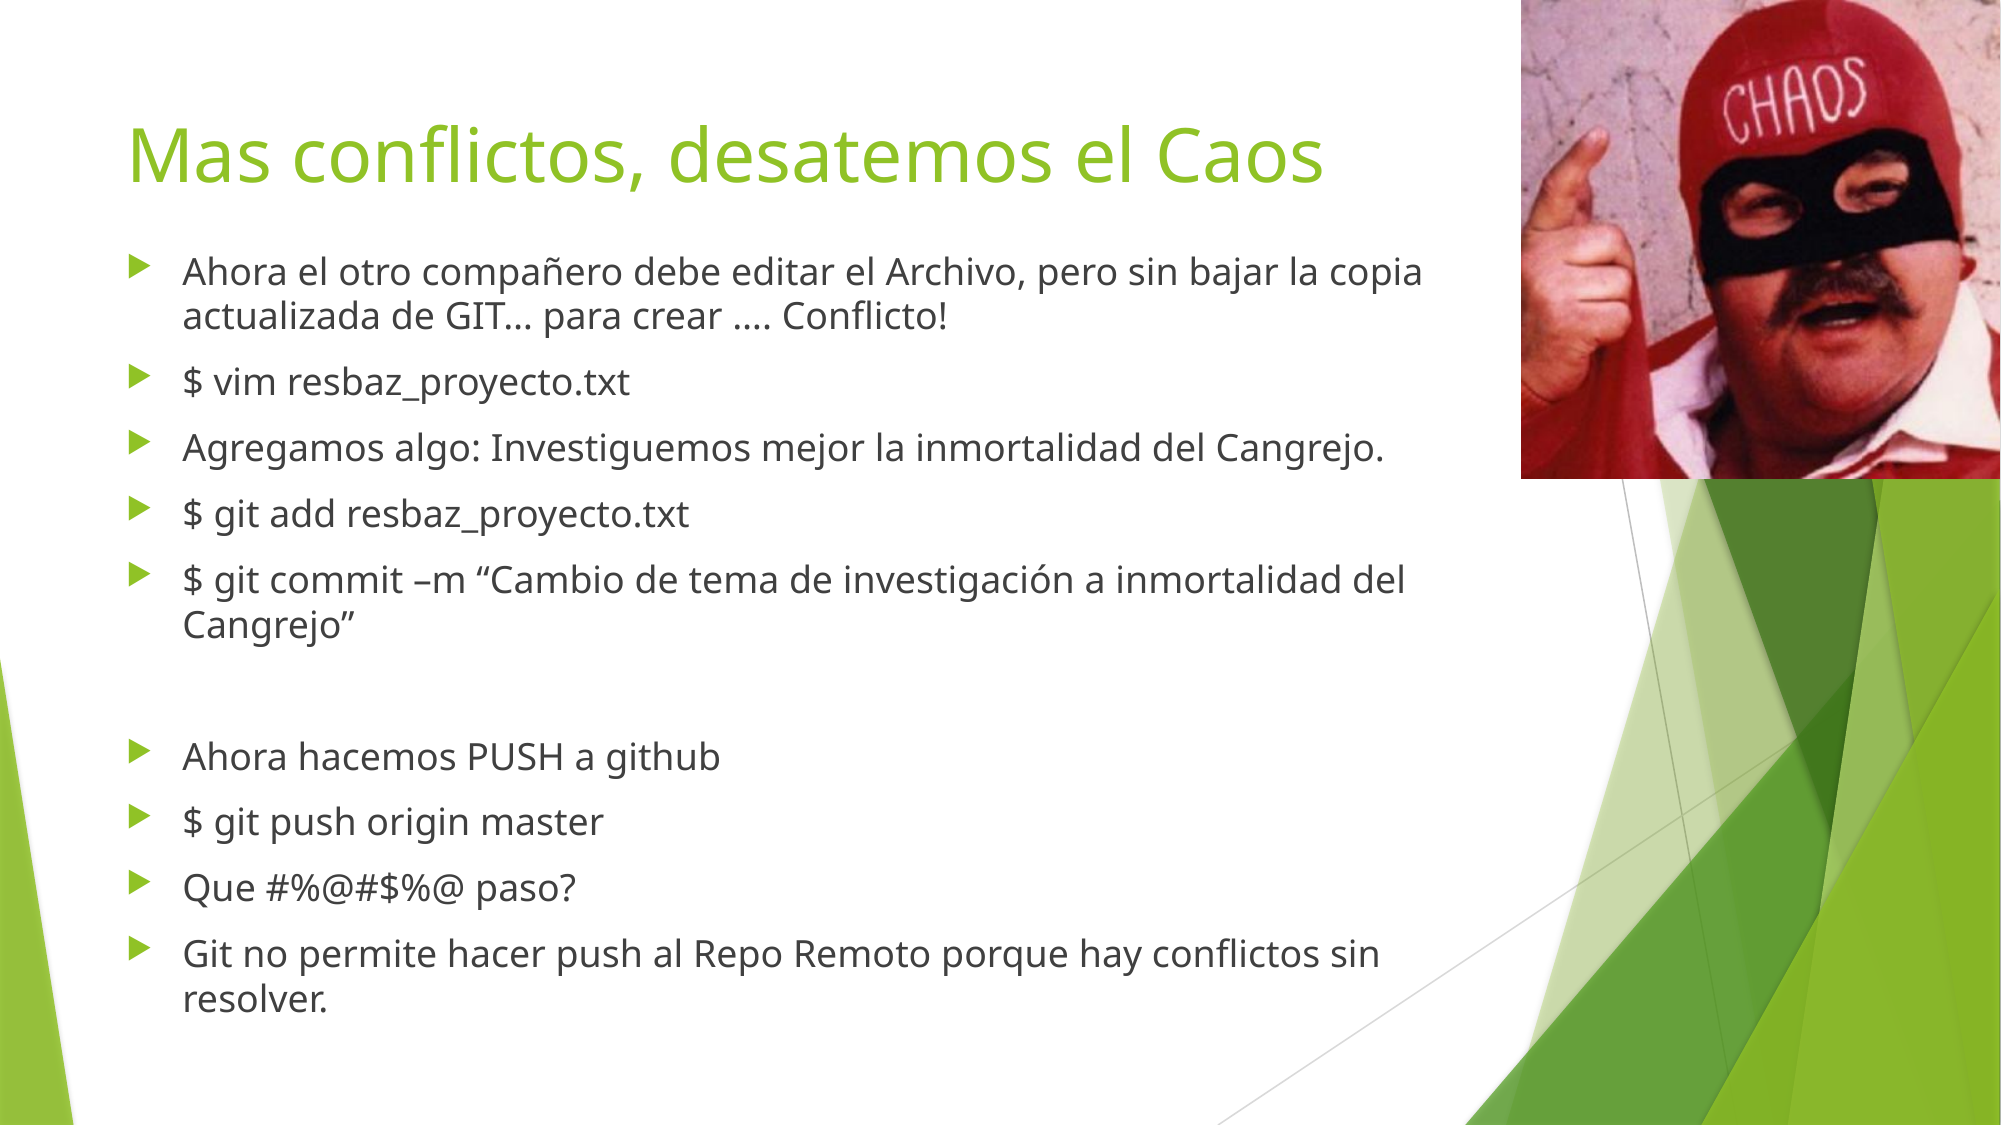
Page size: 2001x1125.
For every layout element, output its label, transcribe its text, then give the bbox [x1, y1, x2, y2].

picture [1520, 0, 2000, 480]
list Ahora el otro compañero debe editar el Archivo, pero sin bajar la copia actualizada de GIT… para crear …. Conflicto! $ vim resbaz_proyecto.txt Agregamos algo: Investiguemos mejor la inmortalidad del Cangrejo. $ git add resbaz_proyecto.txt $ git commit –m “Cambio de tema de investigación a inmortalidad del Cangrejo” Ahora hacemos PUSH a github $ git push origin master Que #%@#$%@ paso? Git no permite hacer push al Repo Remoto porque hay conflictos sin resolver. [111, 239, 1522, 1125]
title Mas conflictos, desatemos el Caos [111, 99, 1515, 239]
